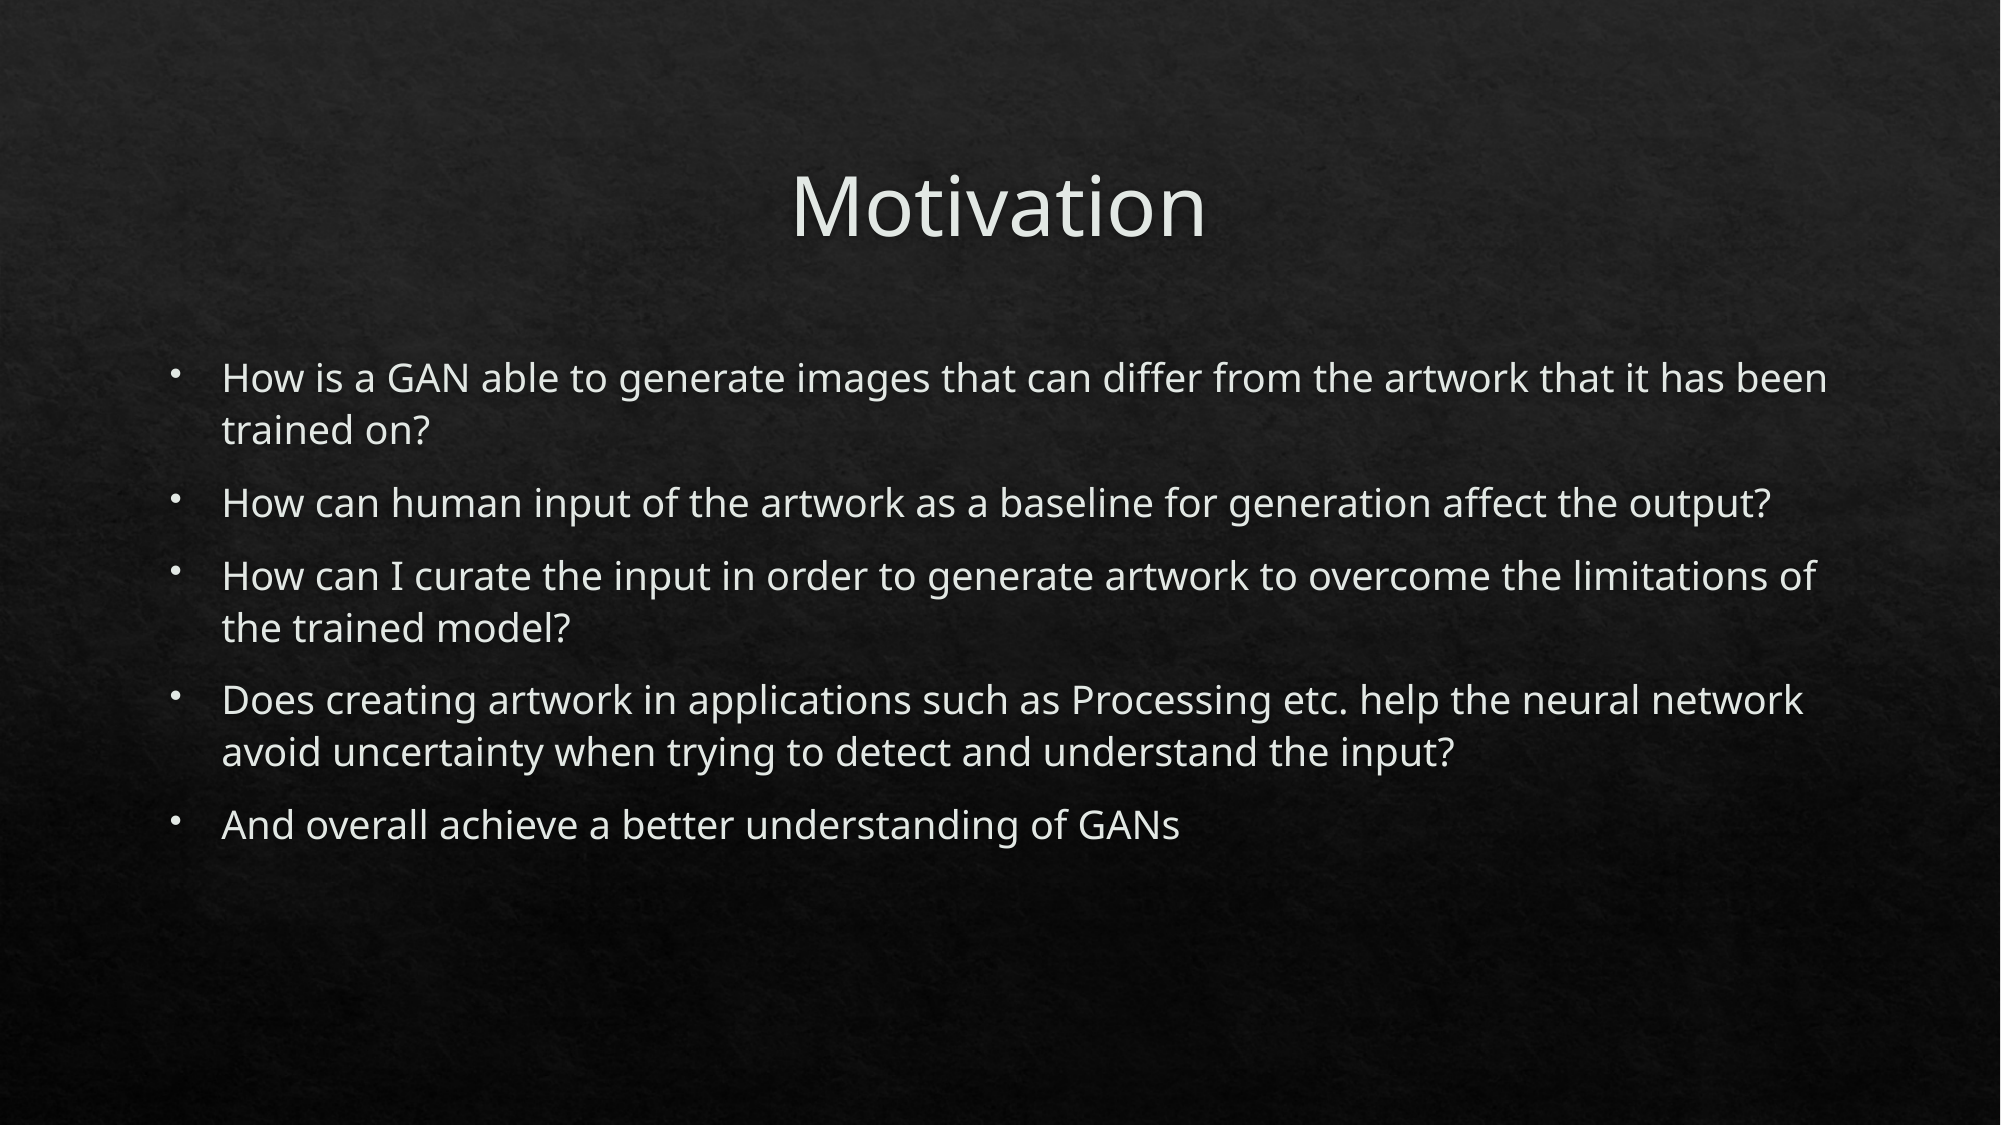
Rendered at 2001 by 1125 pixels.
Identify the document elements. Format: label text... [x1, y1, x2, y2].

list How is a GAN able to generate images that can differ from the artwork that it has been trained on? How can human input of the artwork as a baseline for generation affect the output? How can I curate the input in order to generate artwork to overcome the limitations of the trained model? Does creating artwork in applications such as Processing etc. help the neural network avoid uncertainty when trying to detect and understand the input? And overall achieve a better understanding of GANs [149, 340, 1849, 950]
title Motivation [149, 99, 1849, 307]
